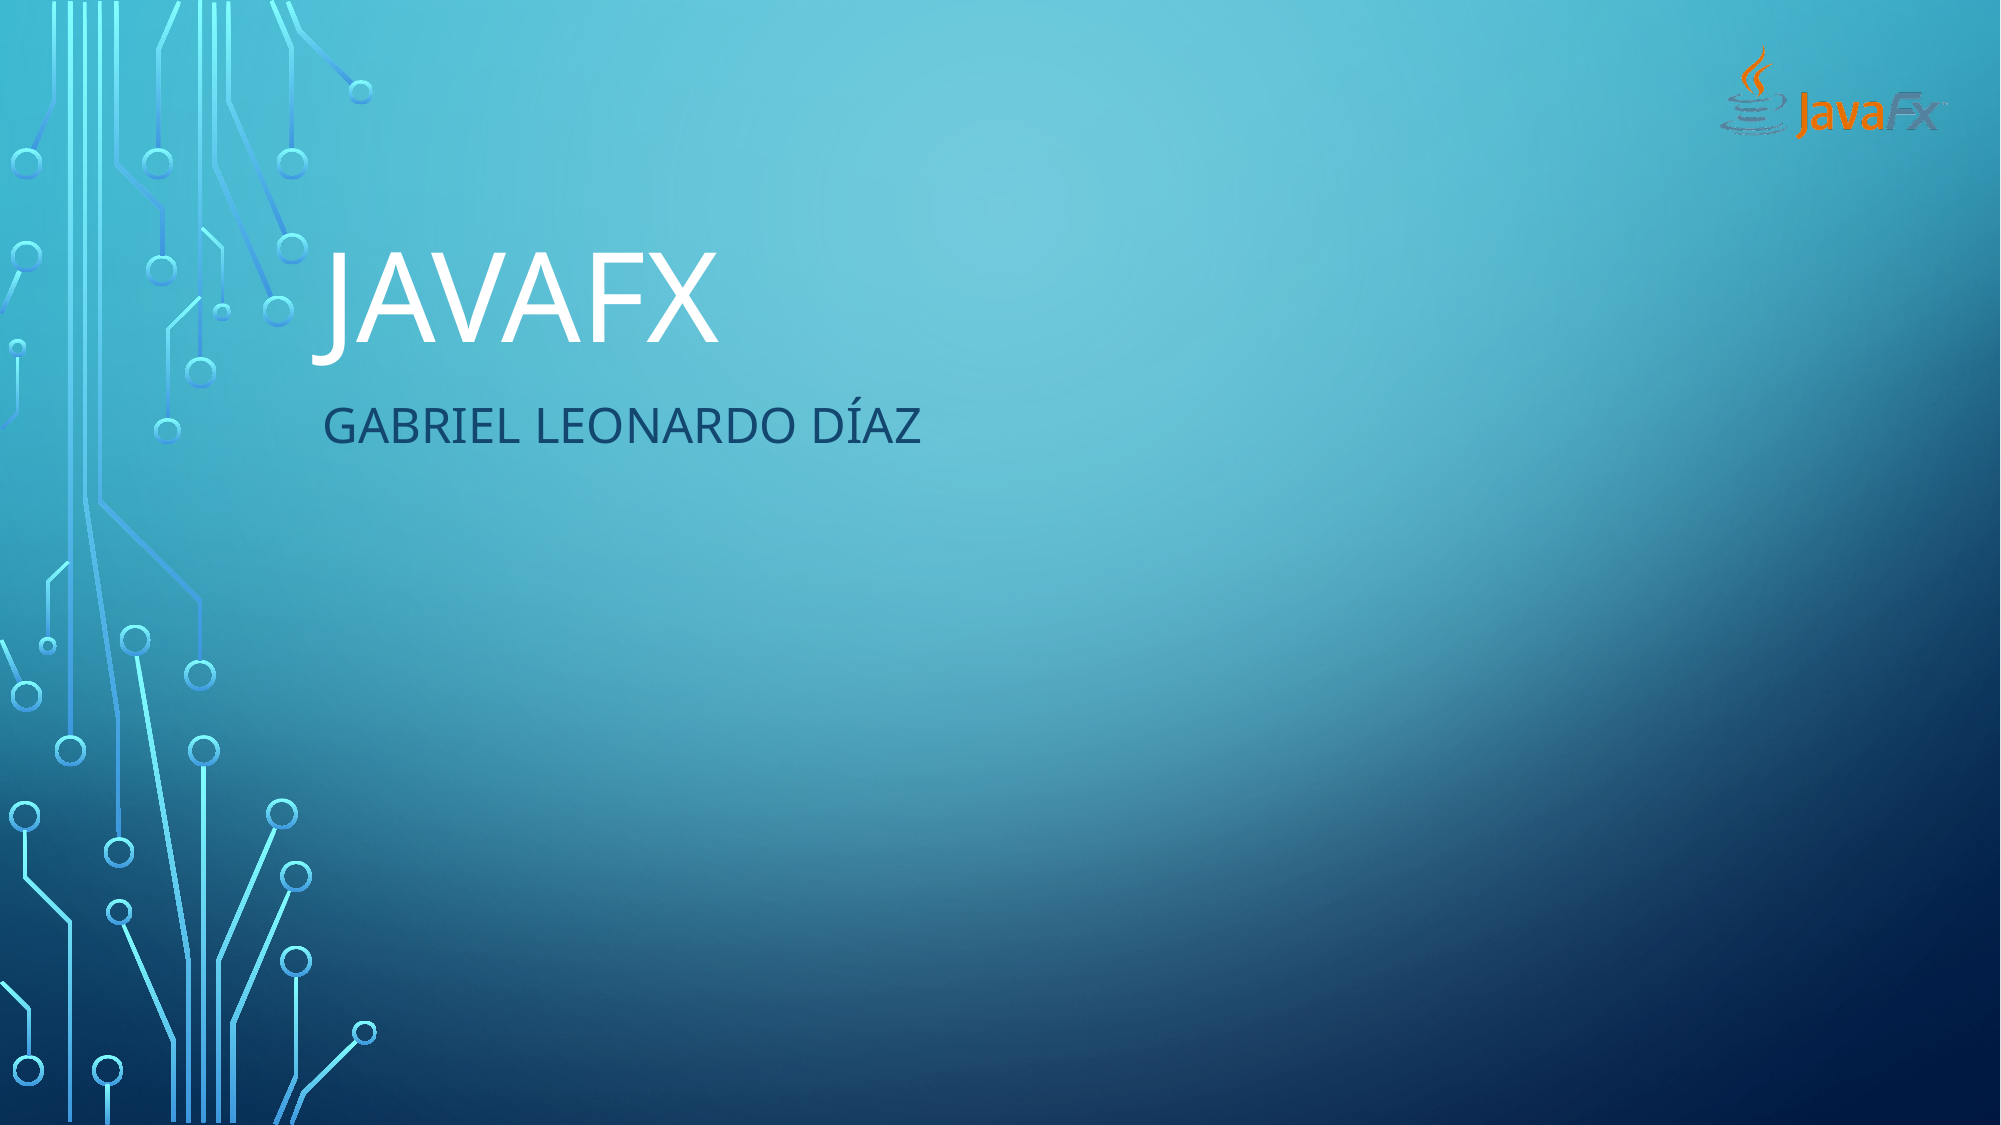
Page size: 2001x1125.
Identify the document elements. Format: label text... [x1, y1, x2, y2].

text_box JAVAFX [307, 103, 1750, 375]
subtitle Gabriel Leonardo Díaz [307, 375, 1750, 461]
picture [1718, 43, 1950, 141]
